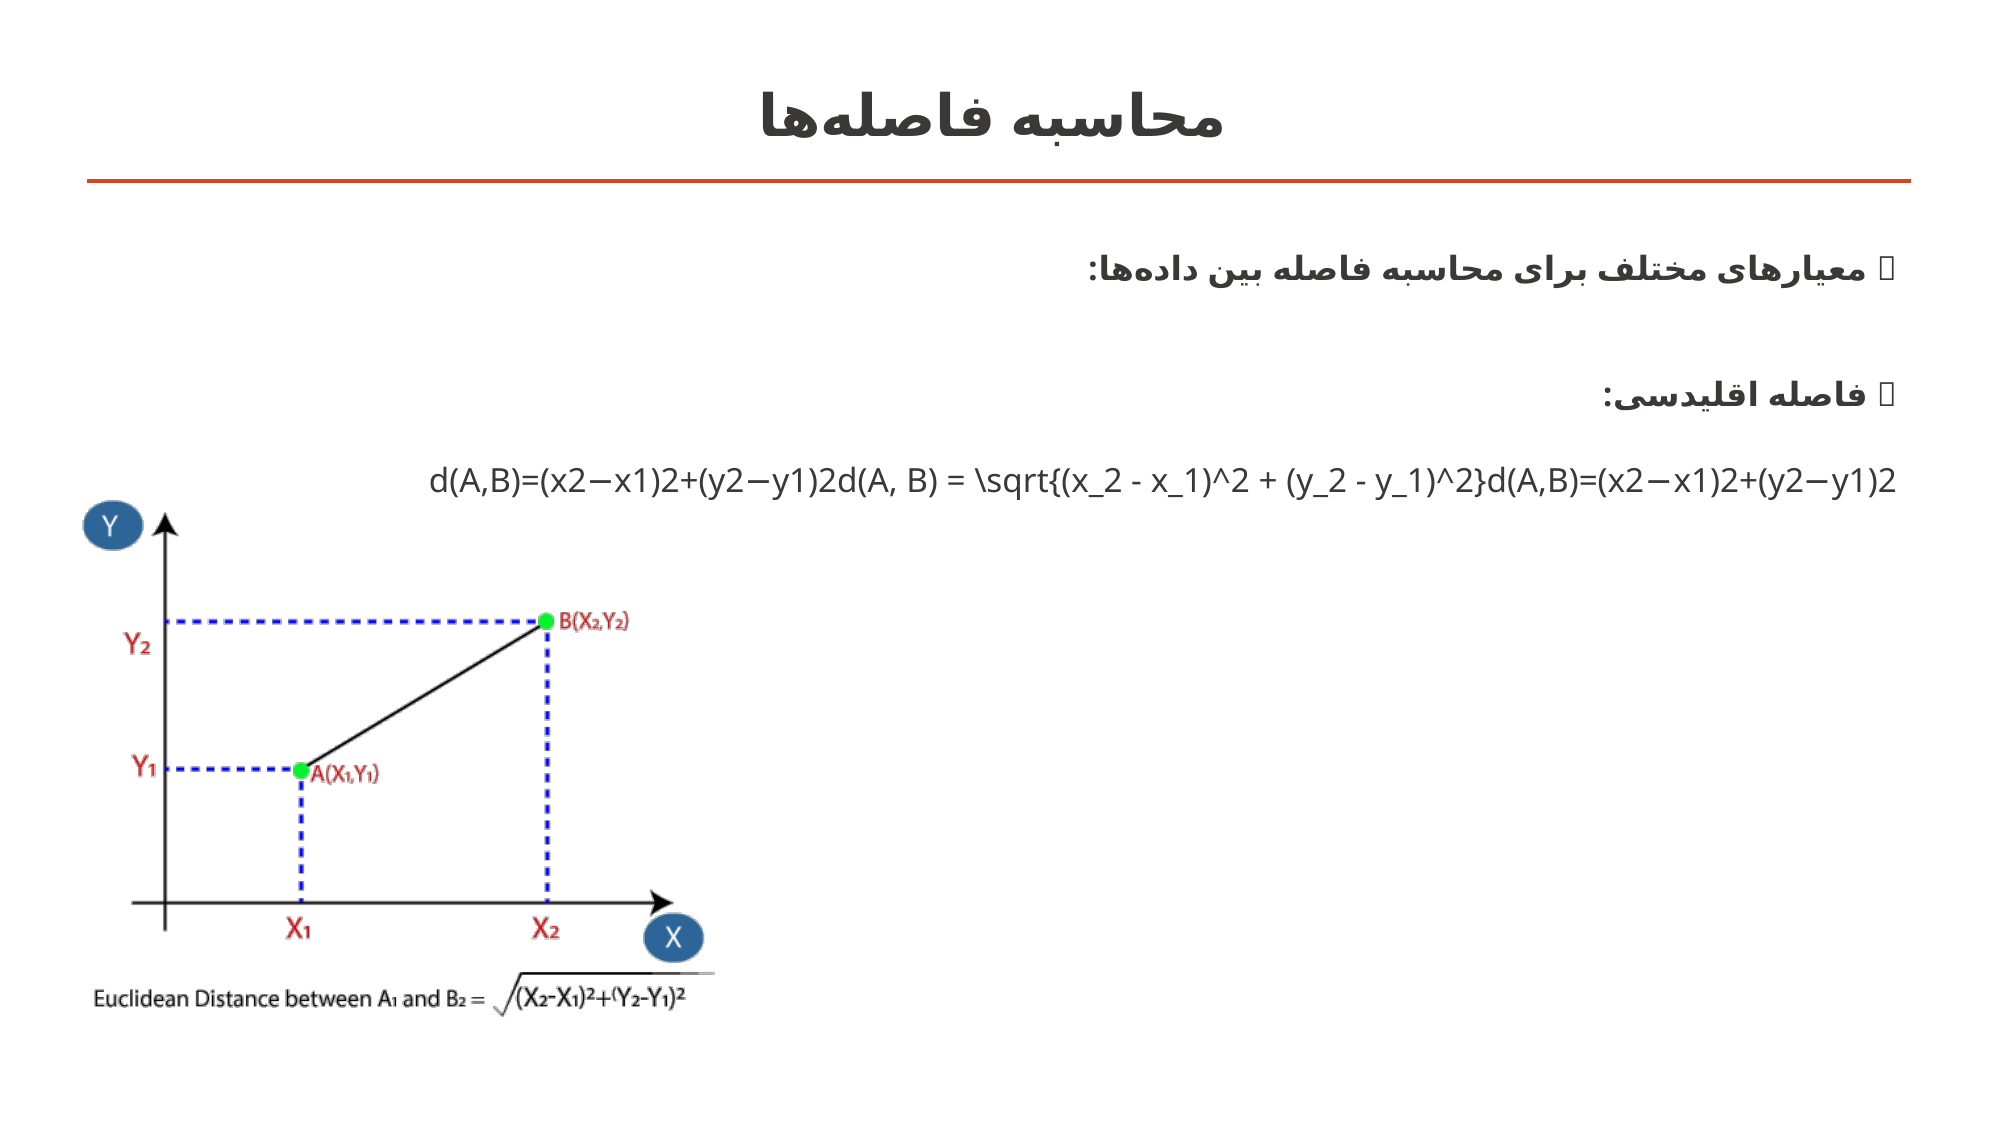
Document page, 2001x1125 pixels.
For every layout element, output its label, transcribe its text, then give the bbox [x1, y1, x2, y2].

picture [58, 494, 716, 1021]
list 📏 معیارهای مختلف برای محاسبه فاصله بین داده‌ها: 🔹 فاصله اقلیدسی: d(A,B)=(x2−x1)2+(y2−y1)2d(A, B) = \sqrt{(x_2 - x_1)^2 + (y_2 - y_1)^2}d(A,B)=(x2​−x1​)2+(y2​−y1​)2 ​ [72, 239, 1912, 995]
title محاسبه فاصله‌ها [72, 70, 1912, 163]
